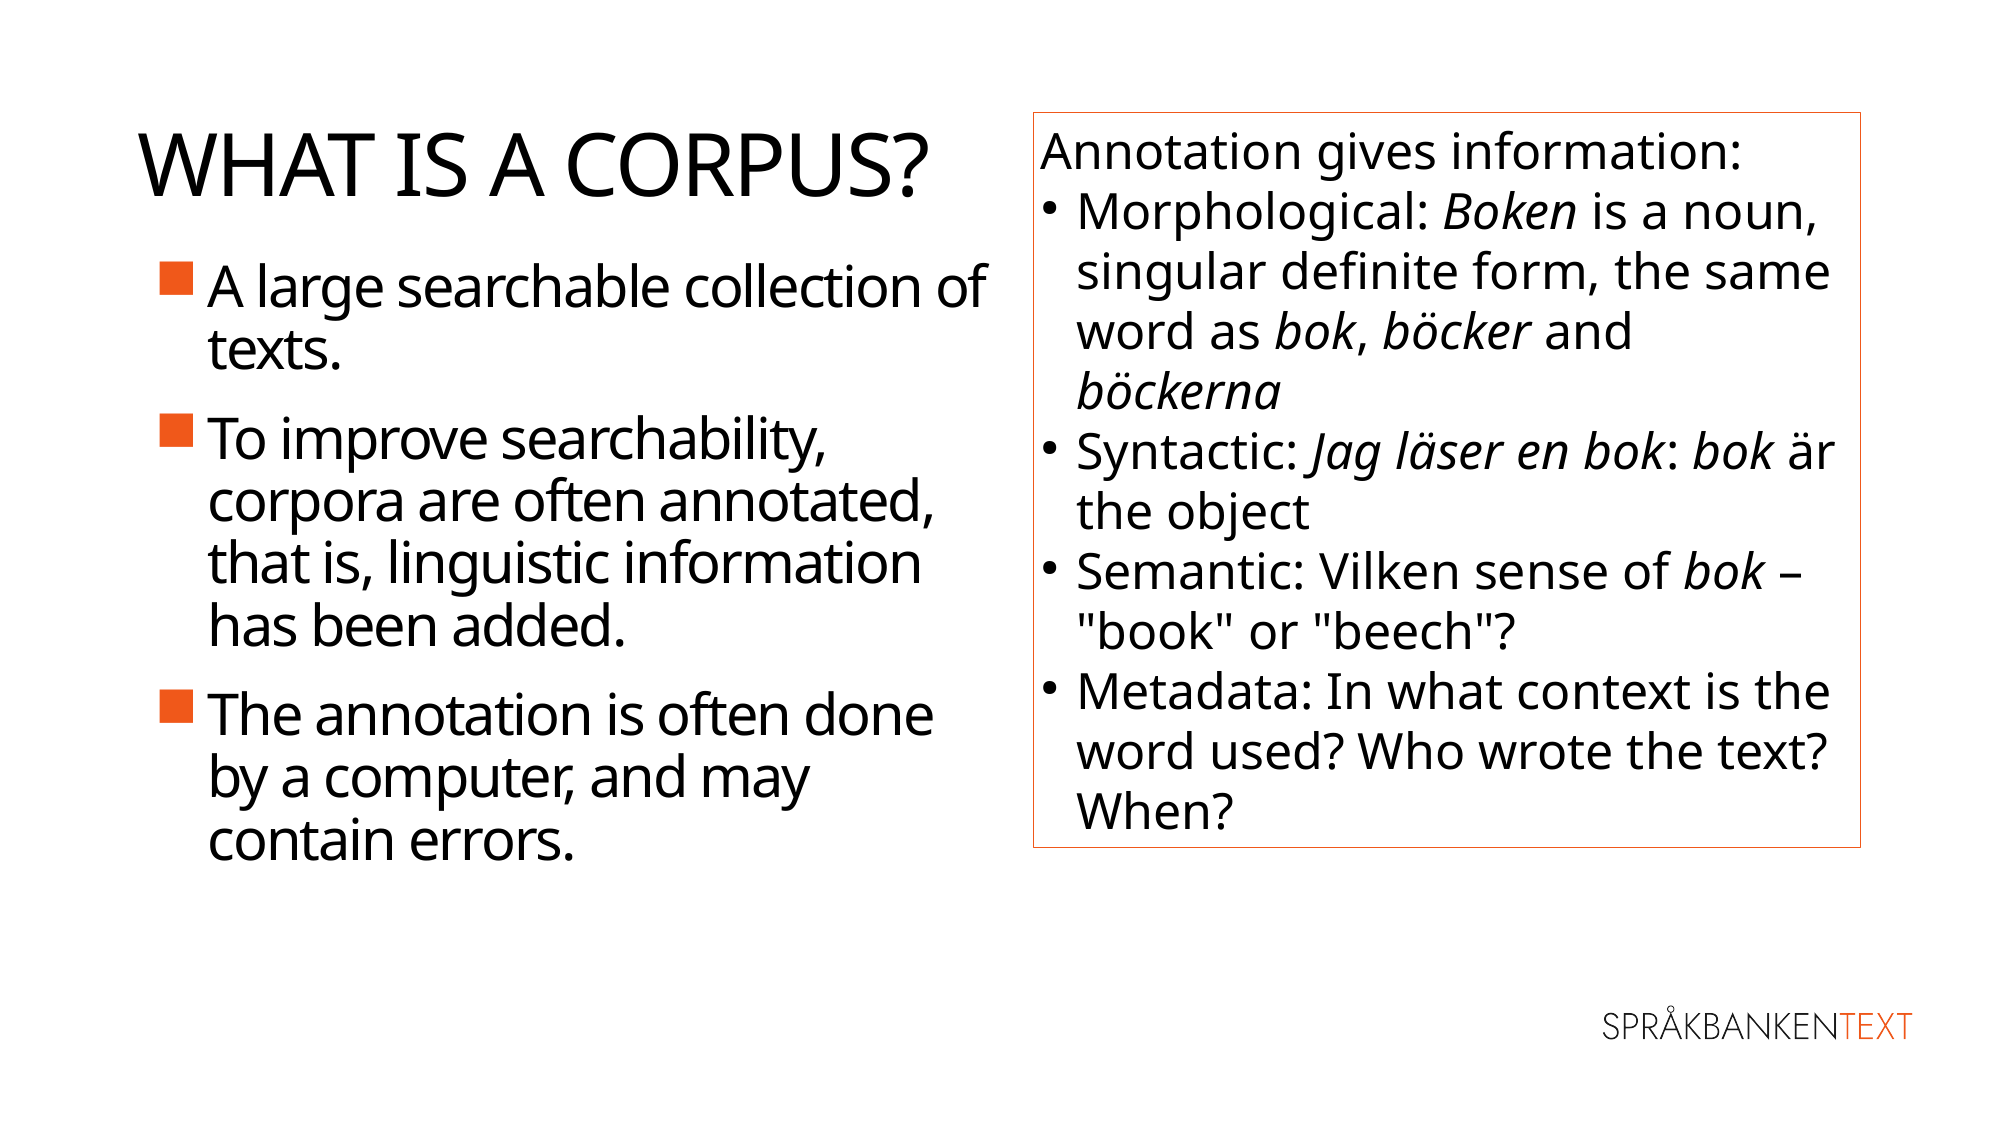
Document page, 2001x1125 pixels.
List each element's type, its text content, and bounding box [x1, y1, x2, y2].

list A large searchable collection of texts. To improve searchability, corpora are often annotated, that is, linguistic information has been added. The annotation is often done by a computer, and may contain errors. [136, 257, 988, 998]
title What is a corpus? [136, 97, 1864, 226]
picture [1600, 998, 1959, 1125]
text_box Annotation gives information: Morphological: Boken is a noun, singular definite form, the same word as bok, böcker and böckerna Syntactic: Jag läser en bok: bok är the object Semantic: Vilken sense of bok – "book" or "beech"? Metadata: In what context is the word used? Who wrote the text? When? [1033, 112, 1861, 847]
